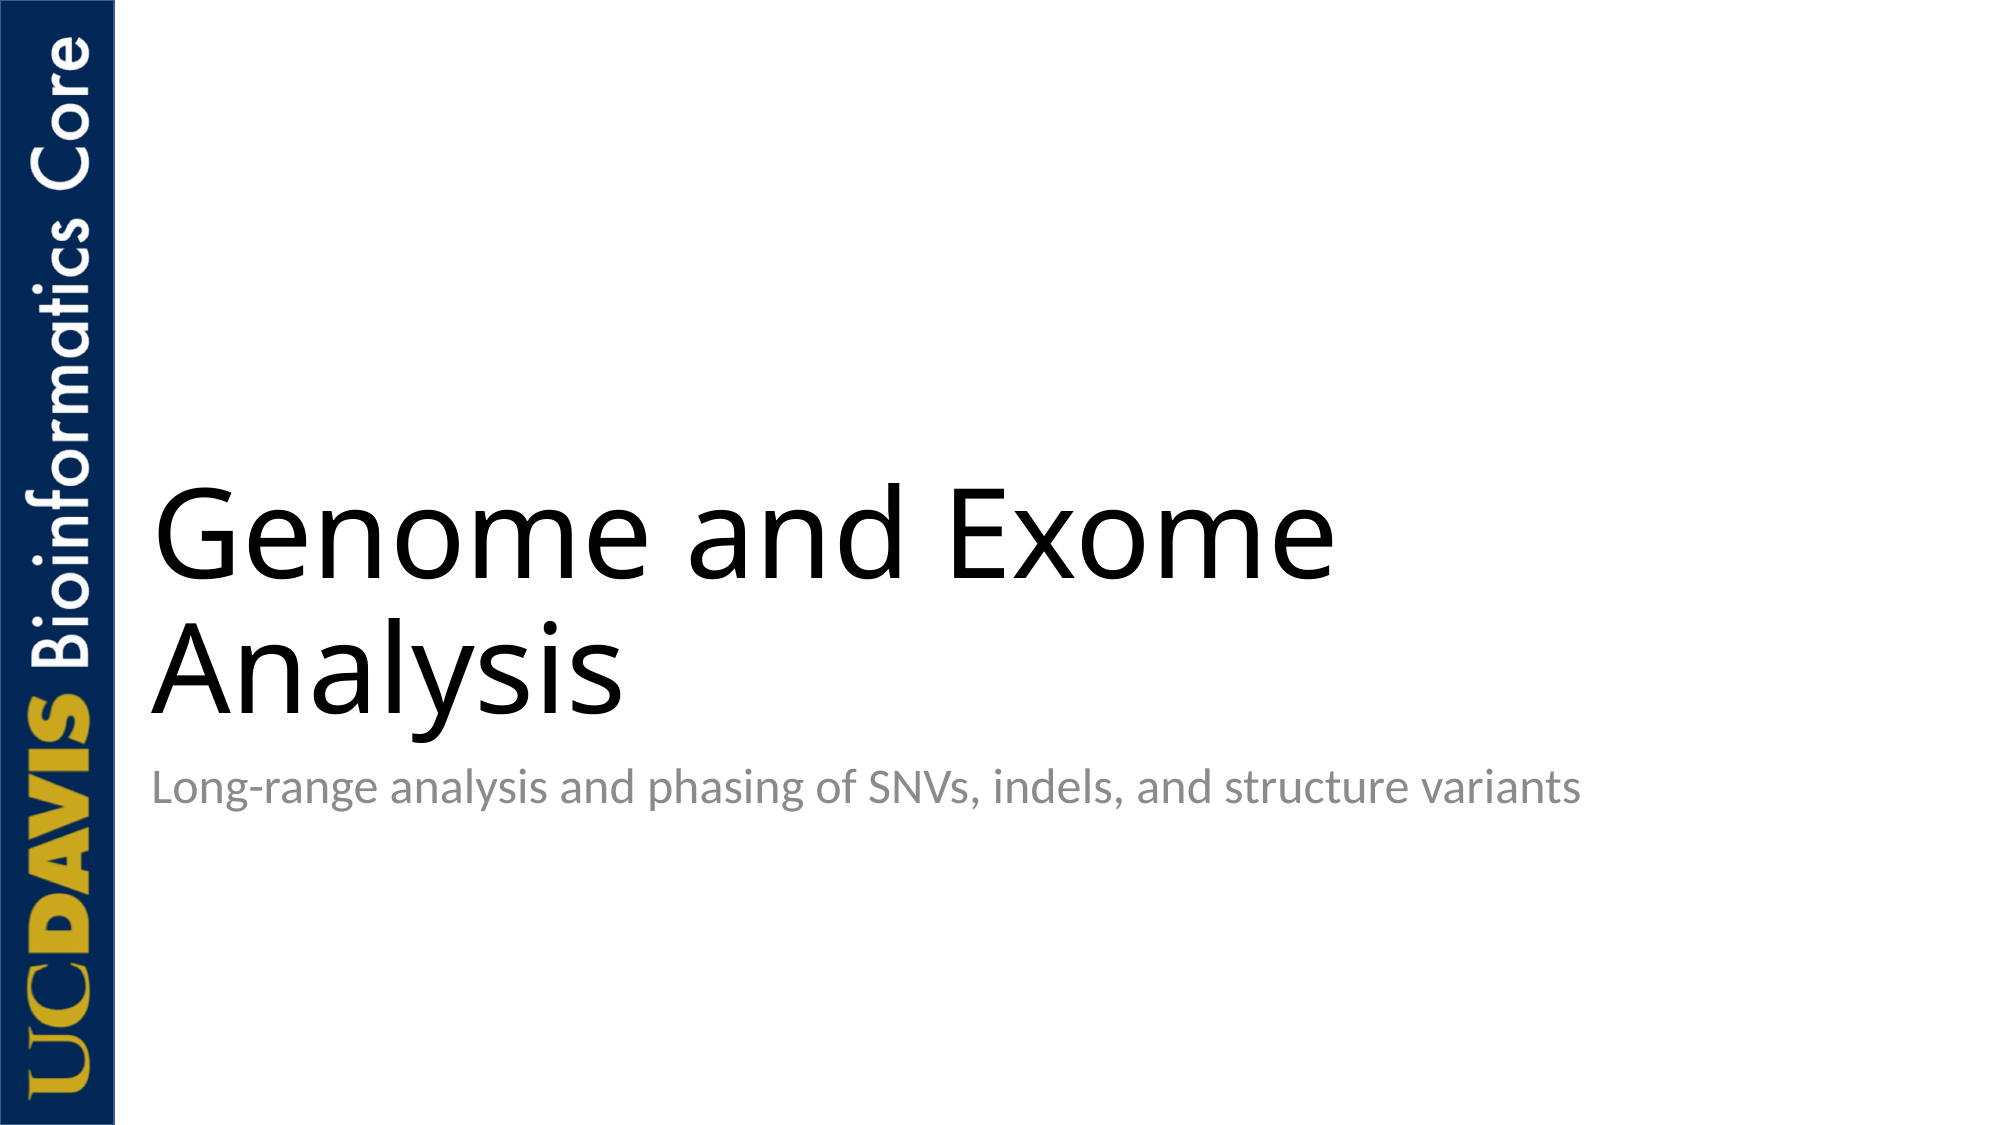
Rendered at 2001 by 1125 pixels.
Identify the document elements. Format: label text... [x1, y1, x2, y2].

title Genome and Exome Analysis [136, 280, 1862, 749]
picture [8, 0, 112, 1121]
list Long-range analysis and phasing of SNVs, indels, and structure variants [136, 752, 1862, 999]
